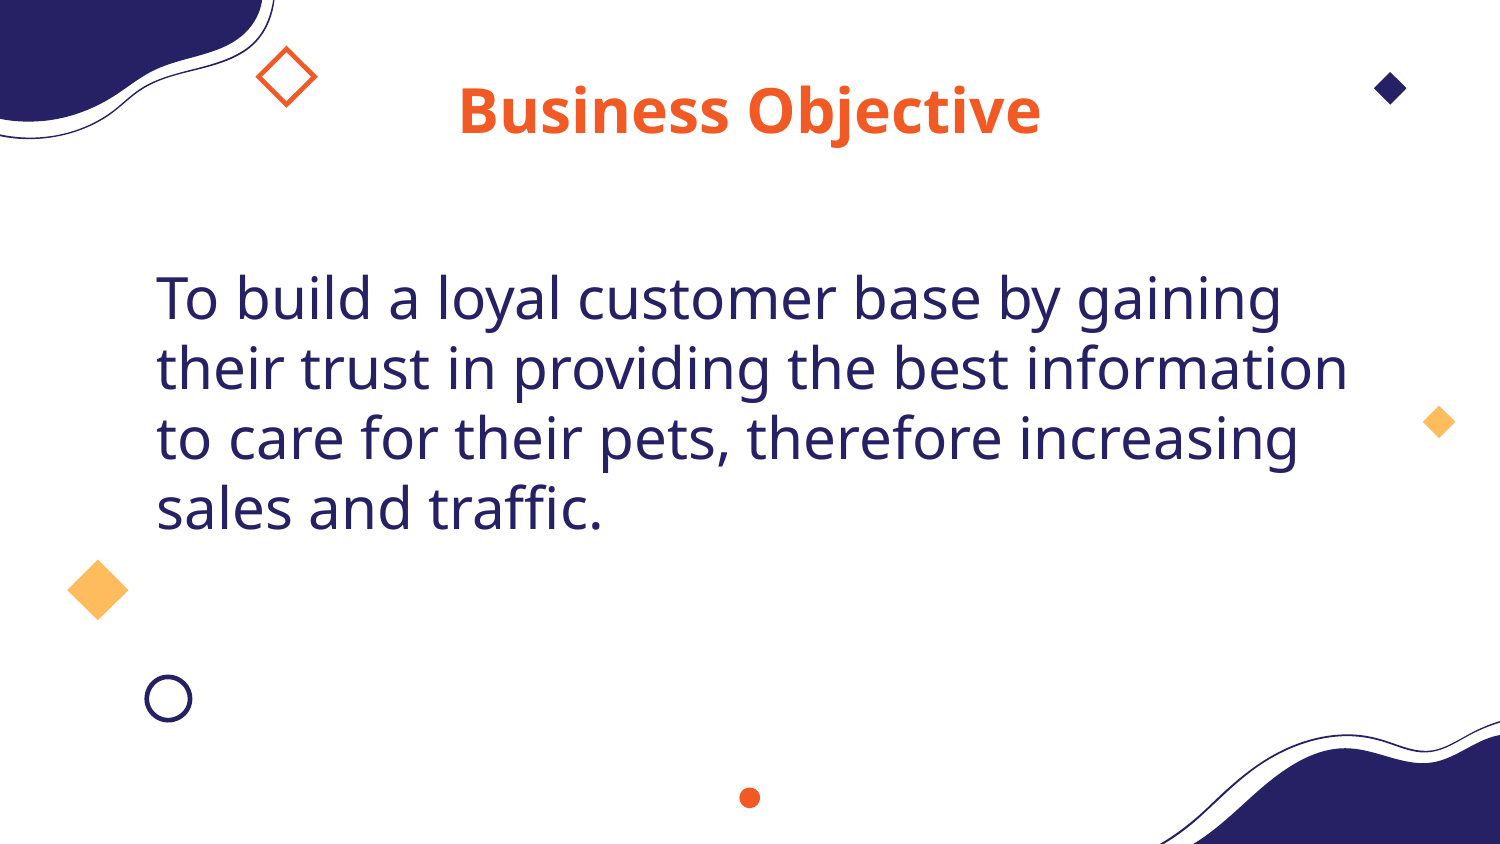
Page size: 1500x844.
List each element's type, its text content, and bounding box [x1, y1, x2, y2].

title Business Objective [116, 64, 1383, 152]
list To build a loyal customer base by gaining their trust in providing the best information to care for their pets, therefore increasing sales and traffic. [116, 246, 1383, 771]
